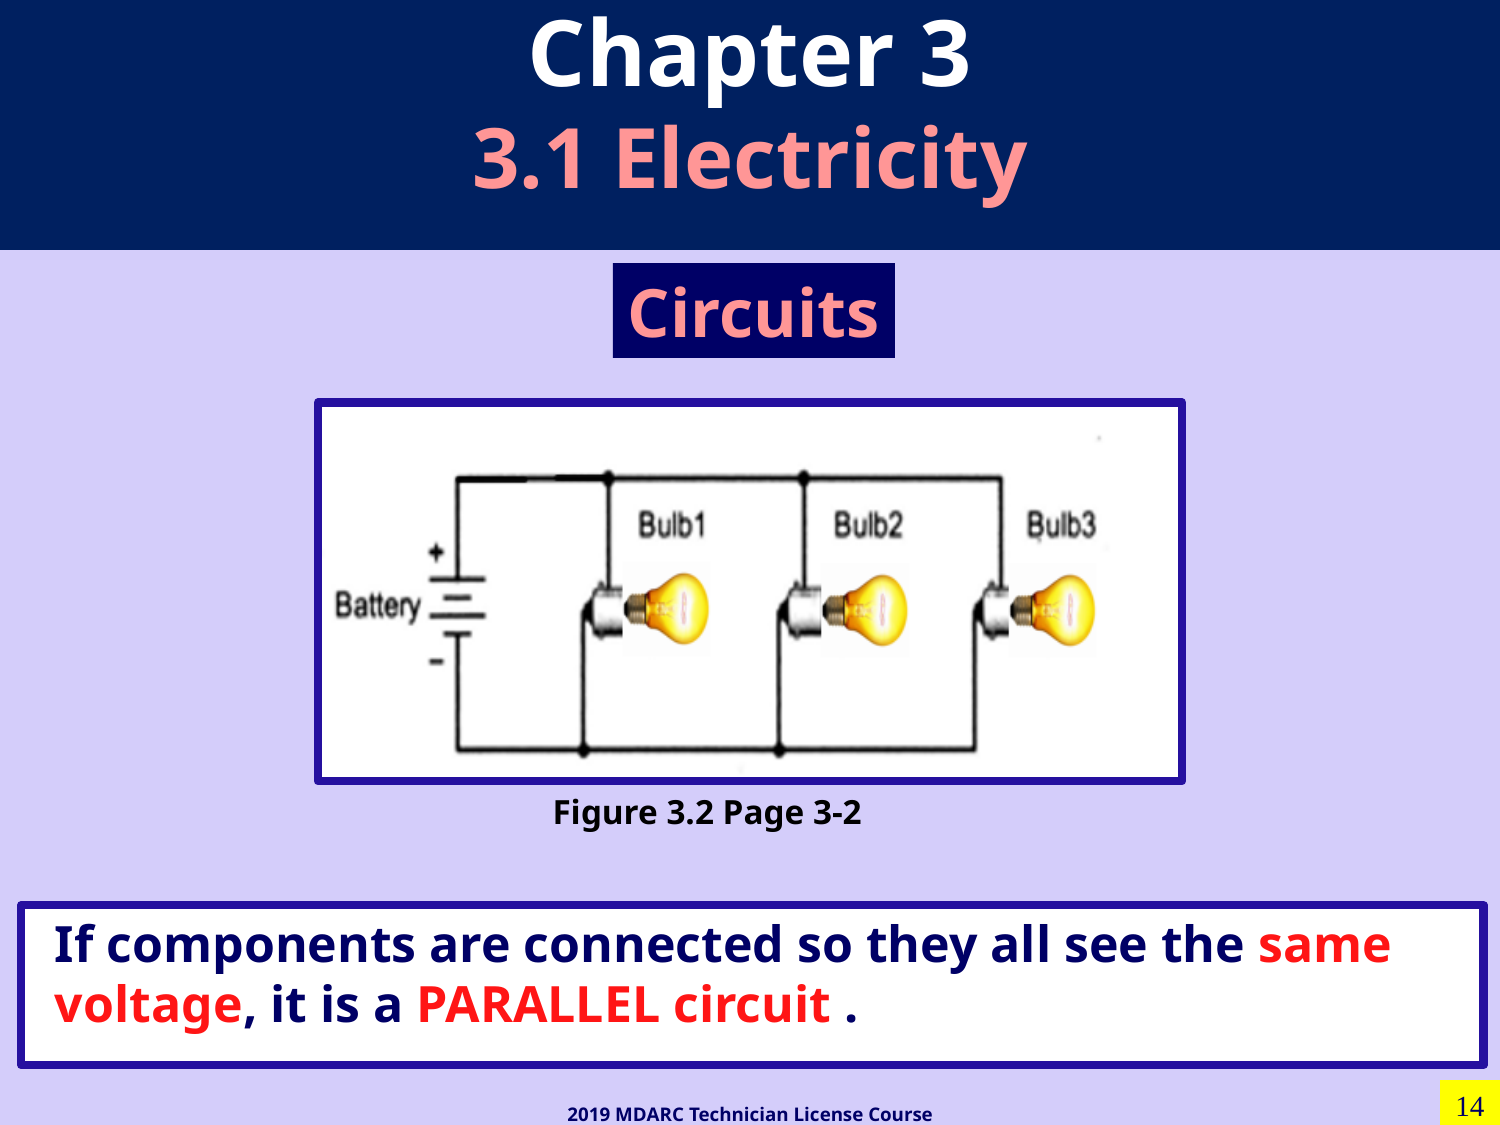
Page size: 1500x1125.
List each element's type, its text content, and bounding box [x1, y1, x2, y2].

slide_number 14 [1440, 1080, 1500, 1125]
title Chapter 3 3.1 Electricity [0, 0, 1500, 250]
footer 2019 MDARC Technician License Course [525, 1095, 975, 1125]
text_box Circuits [612, 263, 895, 358]
text_box Figure 3.2 Page 3-2 [537, 785, 971, 839]
list If components are connected so they all see the same voltage, it is a PARALLEL circuit . [21, 905, 1484, 1065]
picture [321, 406, 1179, 778]
